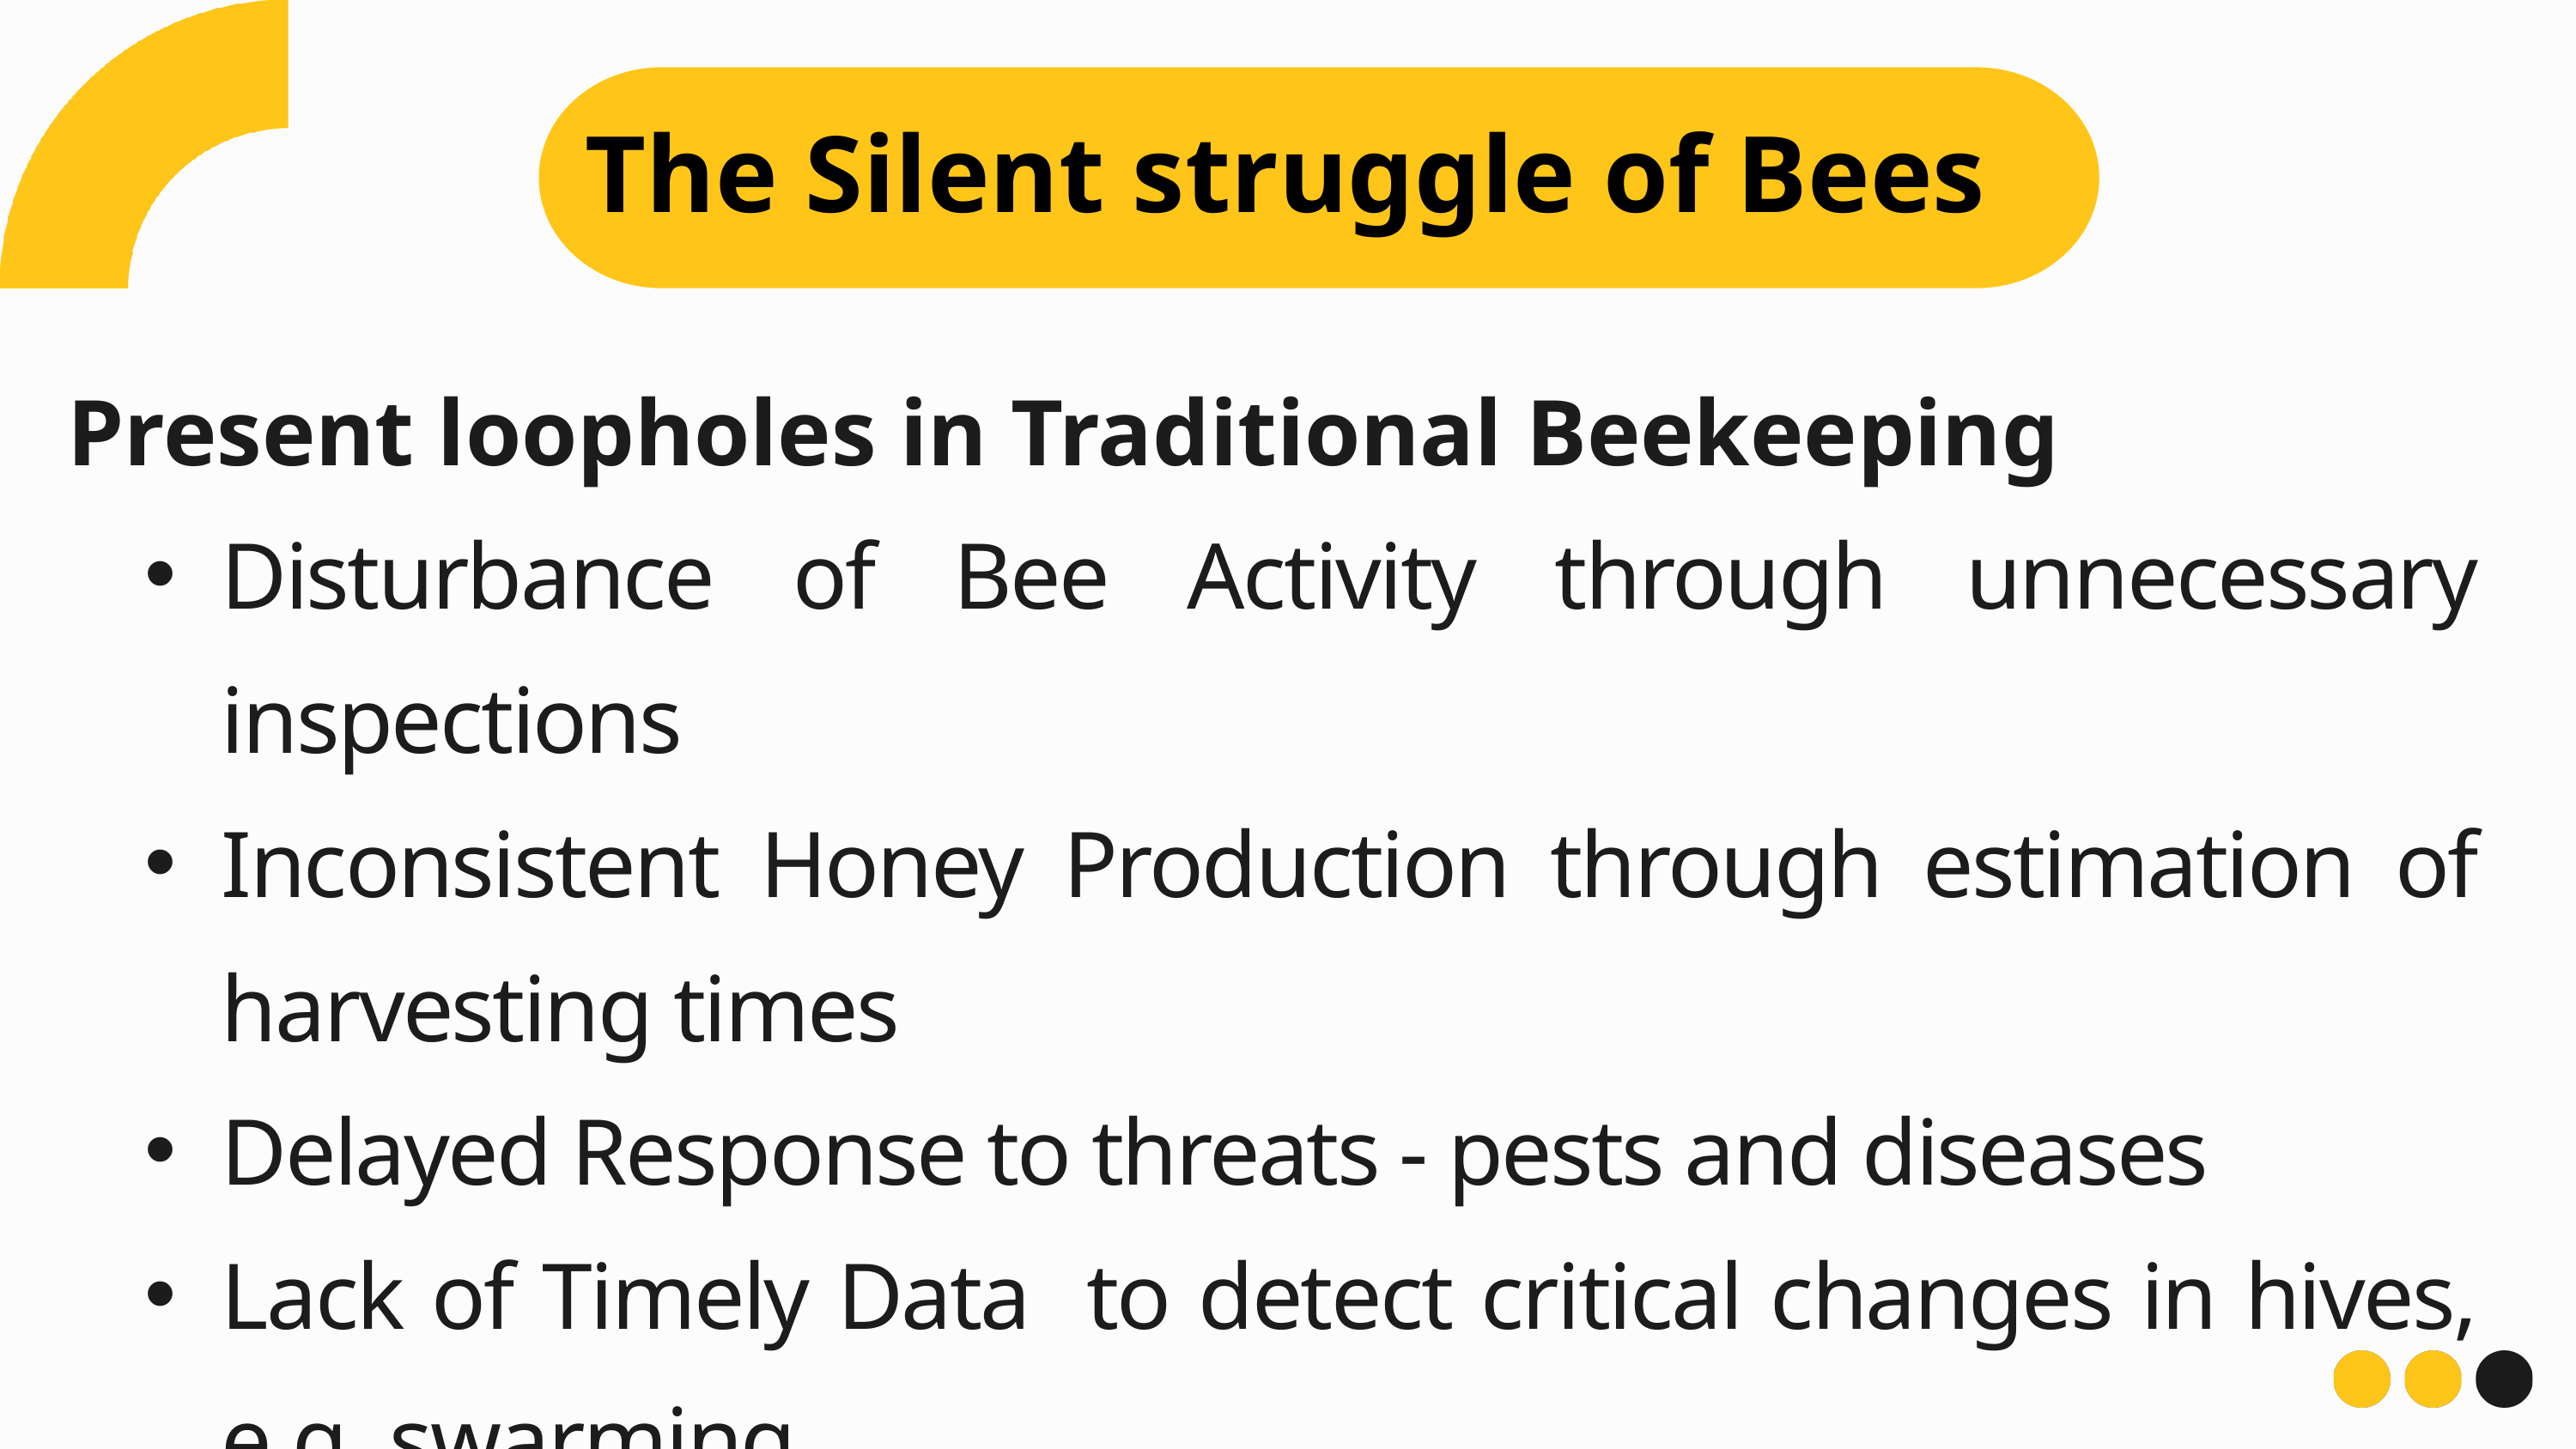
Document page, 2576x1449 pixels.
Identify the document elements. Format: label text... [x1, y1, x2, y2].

text_box [0, 0, 289, 288]
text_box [538, 67, 2099, 288]
text_box [2476, 1350, 2533, 1408]
text_box Present loopholes in Traditional Beekeeping Disturbance of Bee Activity through unnecessary inspections Inconsistent Honey Production through estimation of harvesting times Delayed Response to threats - pests and diseases Lack of Timely Data to detect critical changes in hives, e.g. swarming [67, 339, 2476, 1449]
